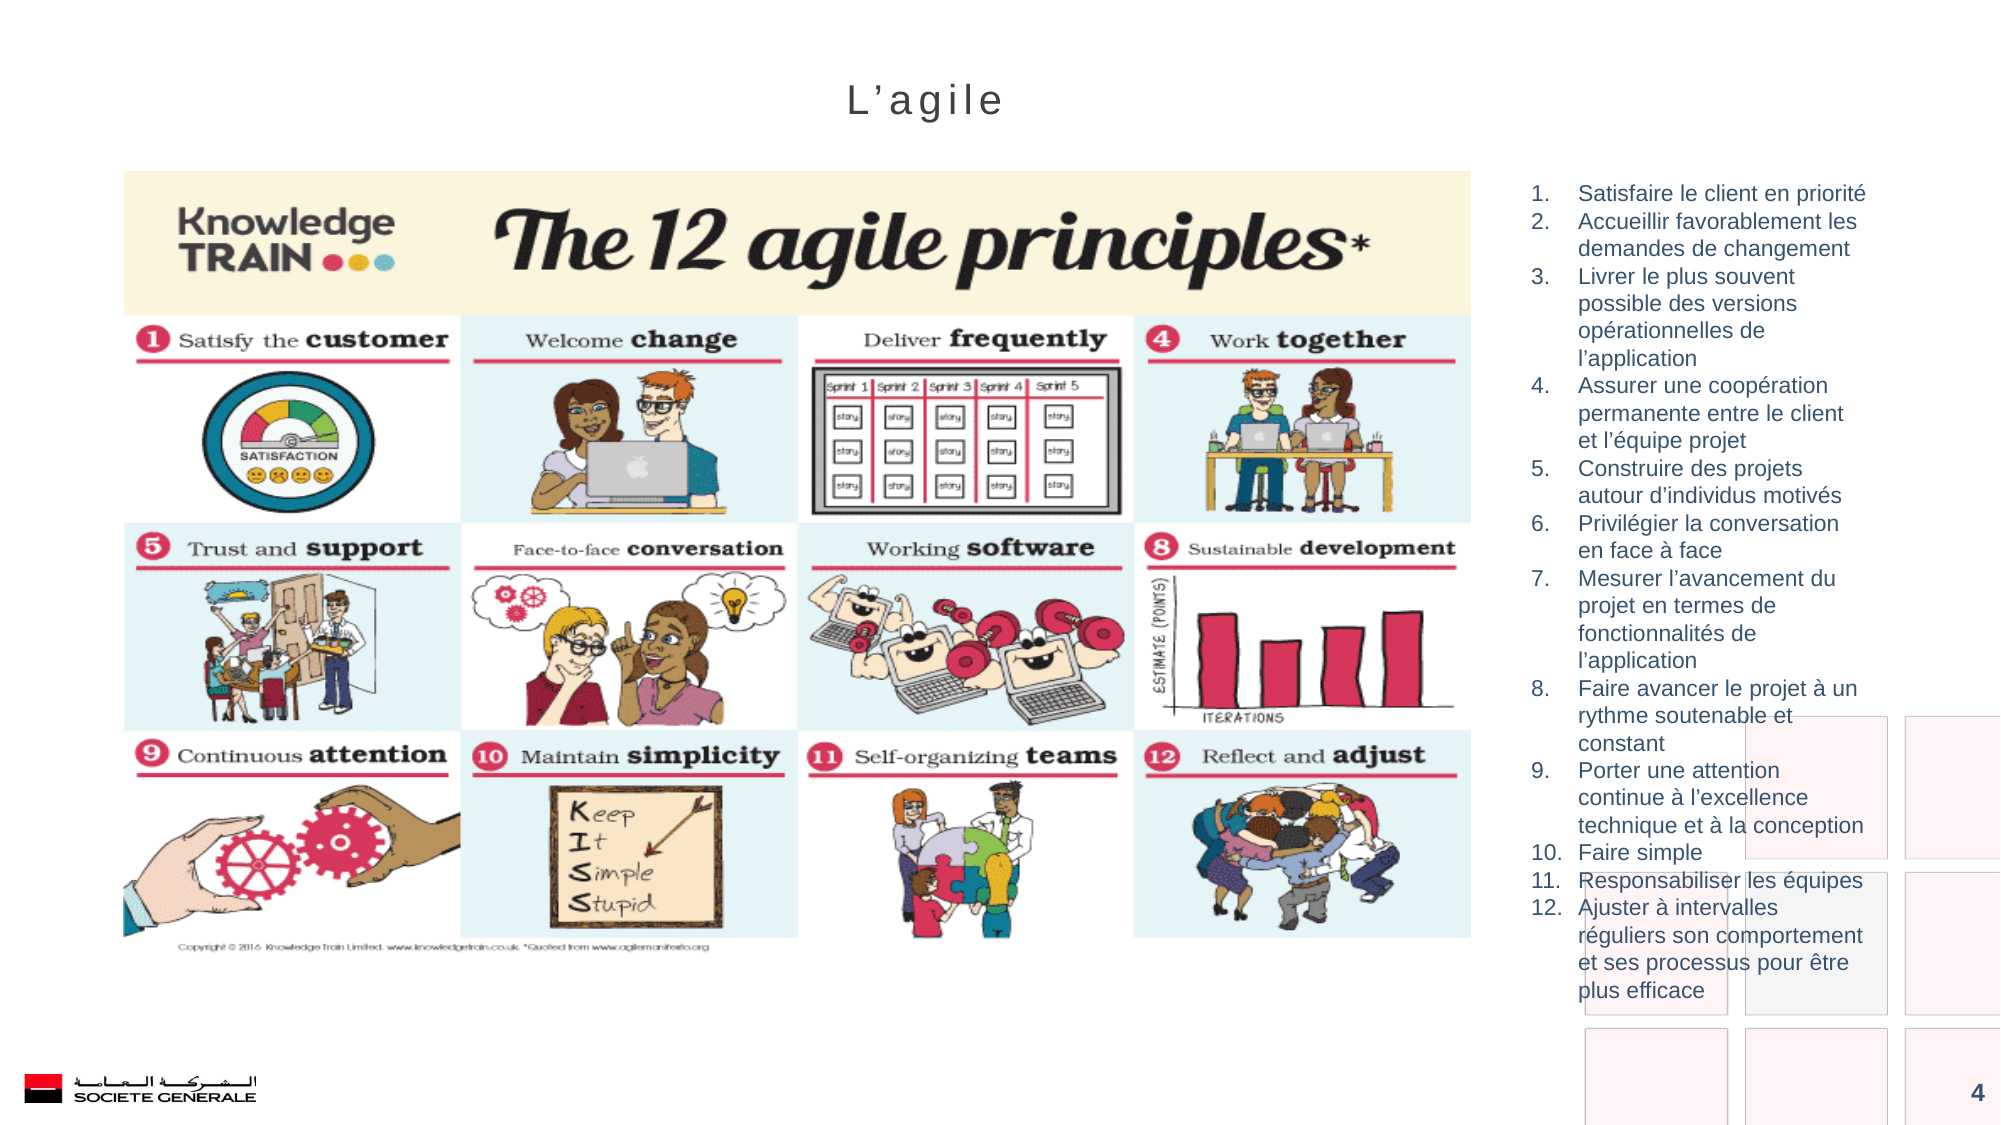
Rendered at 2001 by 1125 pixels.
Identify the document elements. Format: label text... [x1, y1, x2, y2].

slide_number 4 [1914, 1057, 2000, 1125]
picture [123, 171, 1471, 954]
text_box L’agile [224, 71, 1625, 134]
picture [24, 1074, 256, 1103]
picture [1564, 692, 2001, 1125]
text_box Satisfaire le client en priorité Accueillir favorablement les demandes de changement Livrer le plus souvent possible des versions opérationnelles de l’application Assurer une coopération permanente entre le client et l’équipe projet Construire des projets autour d’individus motivés Privilégier la conversation en face à face Mesurer l’avancement du projet en termes de fonctionnalités de l’application Faire avancer le projet à un rythme soutenable et constant Porter une attention continue à l’excellence technique et à la conception Faire simple Responsabiliser les équipes Ajuster à intervalles réguliers son comportement et ses processus pour être plus efficace [1516, 171, 1882, 1010]
